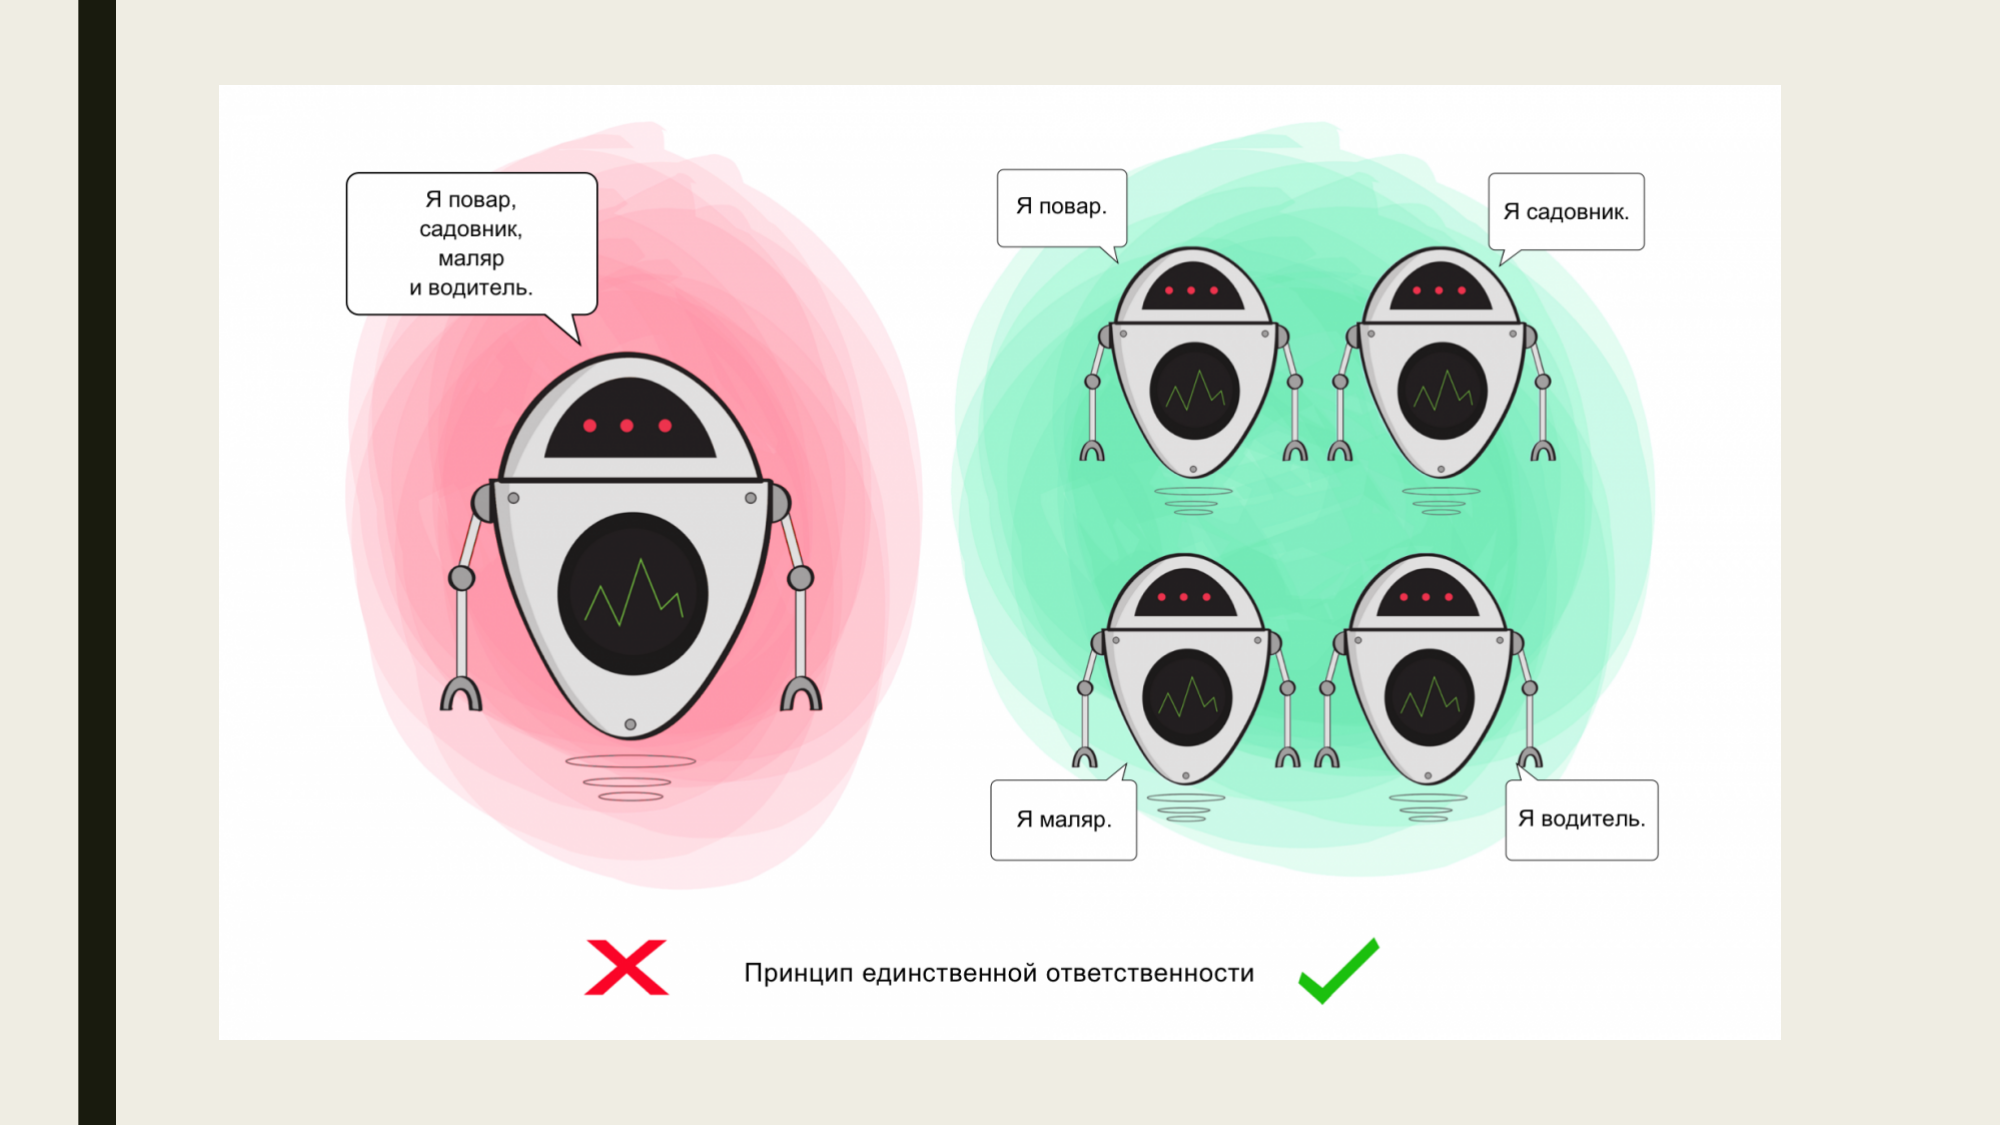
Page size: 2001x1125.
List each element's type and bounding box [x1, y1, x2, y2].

picture [219, 85, 1781, 1040]
